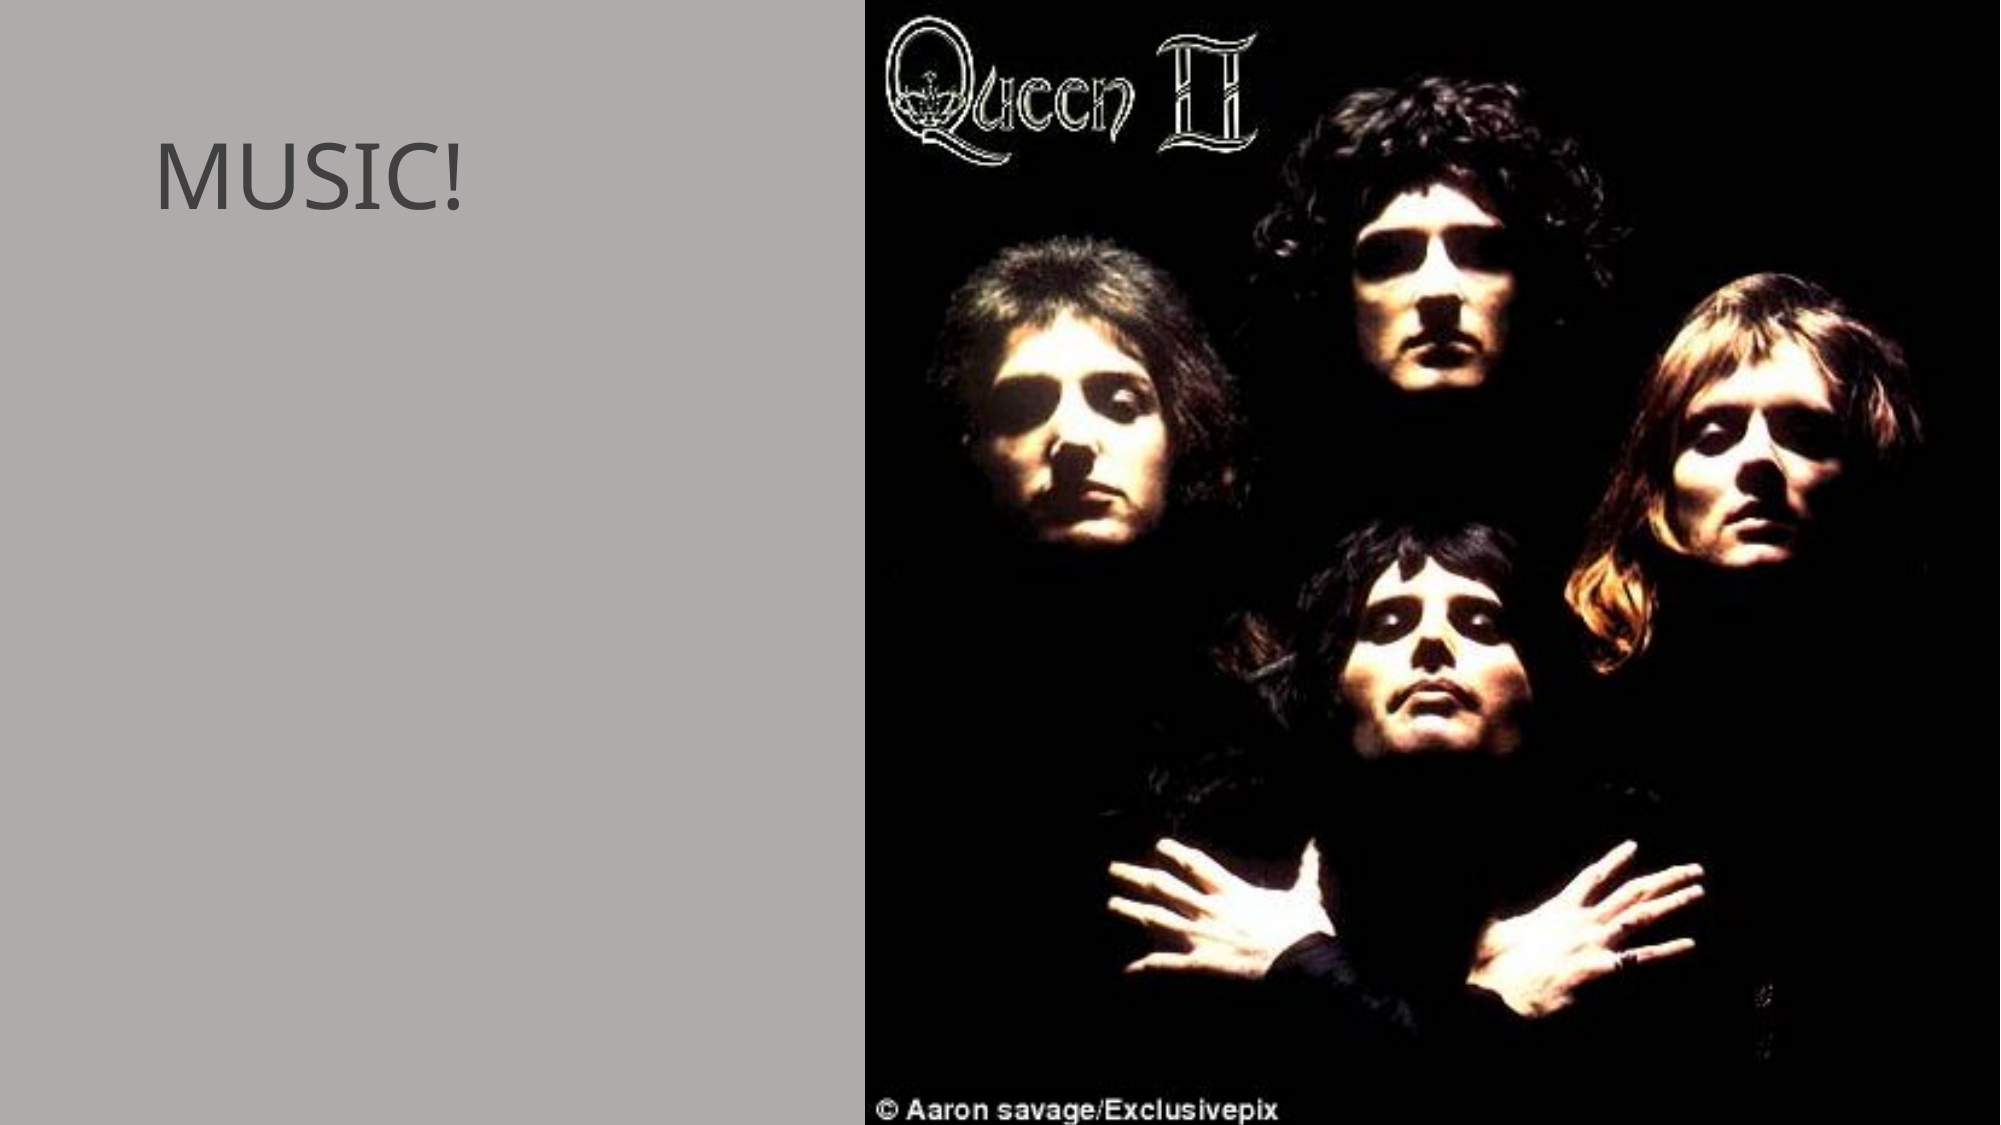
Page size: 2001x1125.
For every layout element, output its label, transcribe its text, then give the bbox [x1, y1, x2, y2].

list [865, 0, 2000, 1125]
title MUSIC! [137, 59, 865, 300]
